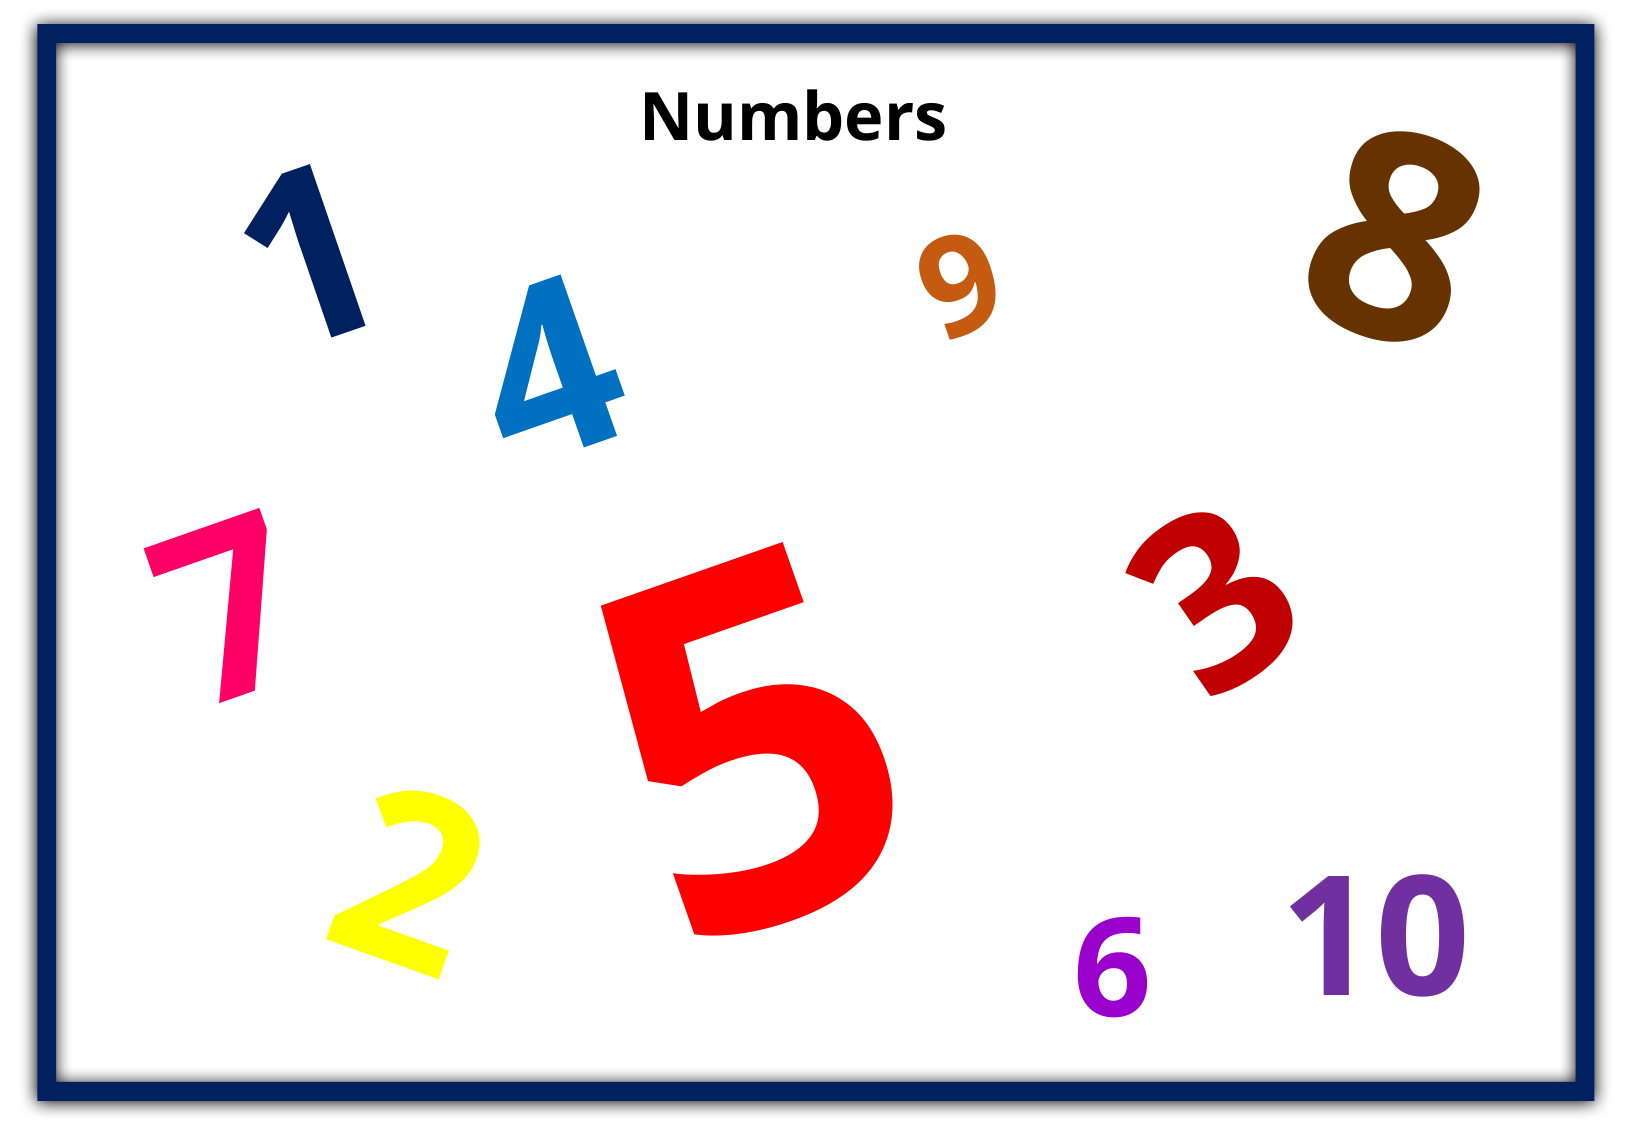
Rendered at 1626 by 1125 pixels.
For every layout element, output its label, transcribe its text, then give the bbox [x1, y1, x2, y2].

text_box 10 [1265, 820, 1487, 1036]
text_box [37, 24, 1595, 1101]
text_box 4 [415, 190, 657, 483]
text_box 5 [495, 380, 996, 1063]
text_box 1 [177, 75, 435, 416]
text_box 9 [877, 175, 1040, 381]
text_box 8 [1249, 23, 1553, 428]
text_box 7 [98, 437, 331, 770]
text_box 3 [1053, 437, 1334, 761]
text_box 6 [1058, 871, 1168, 1051]
text_box 2 [285, 699, 545, 1041]
text_box Numbers [624, 65, 1027, 161]
